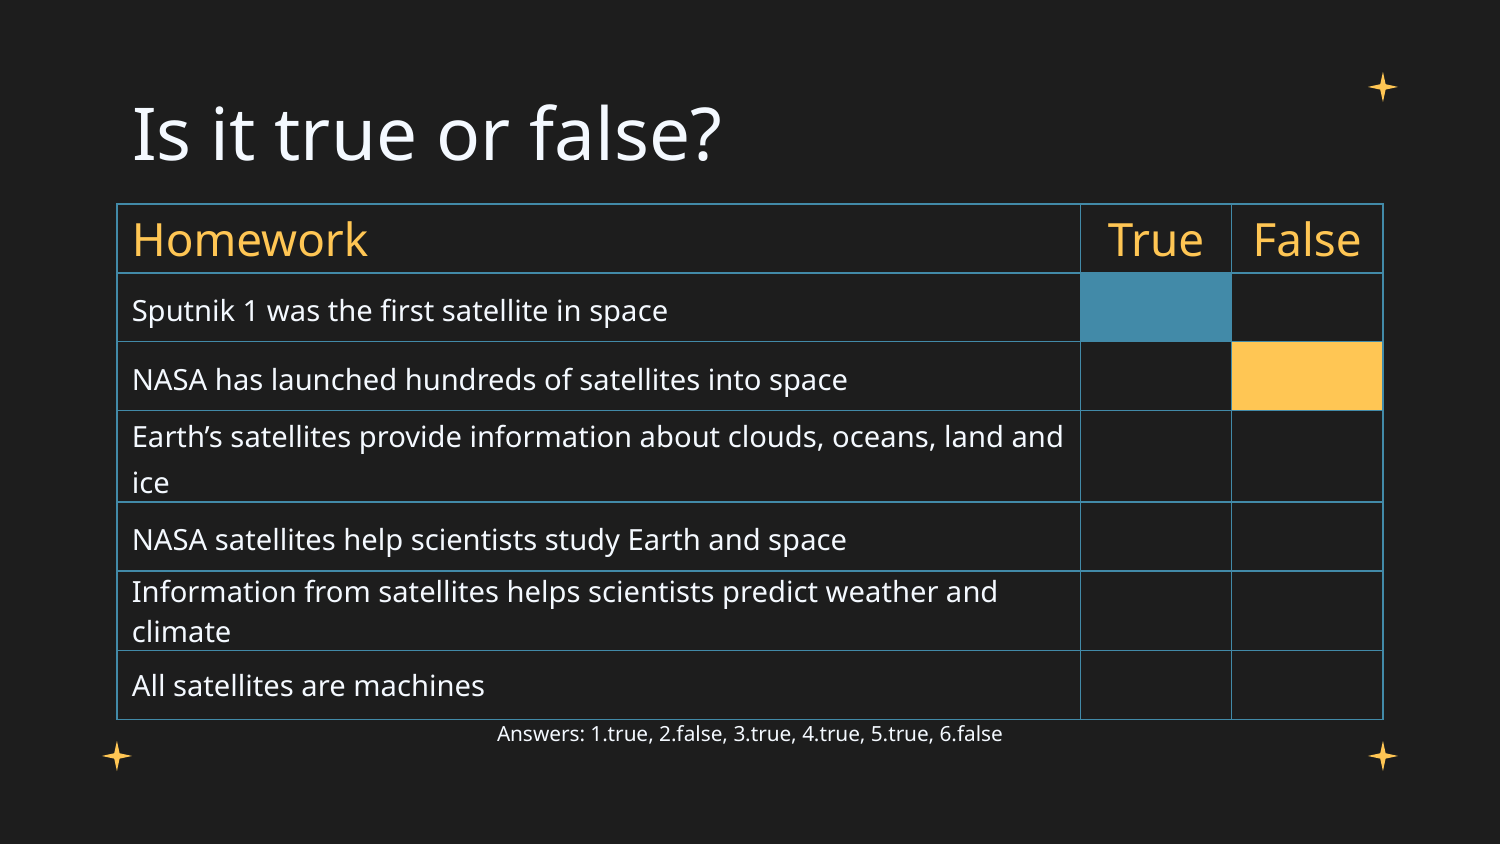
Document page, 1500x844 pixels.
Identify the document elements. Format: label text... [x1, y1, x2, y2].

table_cell Information from satellites helps scientists predict weather and climate [118, 572, 1080, 650]
table_header True [1081, 205, 1231, 272]
table_cell [1232, 651, 1382, 719]
text_box Answers: 1.true, 2.false, 3.true, 4.true, 5.true, 6.false [161, 705, 1339, 756]
table_header Homework [118, 205, 1080, 272]
table_cell [1232, 572, 1382, 650]
table_cell [1081, 342, 1231, 410]
title Is it true or false? [116, 72, 1383, 167]
table_cell [1232, 503, 1382, 570]
table_cell [1081, 274, 1231, 341]
table_cell NASA has launched hundreds of satellites into space [118, 342, 1080, 410]
table_cell Sputnik 1 was the first satellite in space [118, 274, 1080, 341]
table_cell [1232, 274, 1382, 341]
table_cell Earth’s satellites provide information about clouds, oceans, land and ice [118, 411, 1080, 501]
table_cell [1081, 503, 1231, 570]
table_header False [1232, 205, 1382, 272]
table_cell [1081, 411, 1231, 501]
table_cell All satellites are machines [118, 651, 1080, 719]
table_cell [1232, 342, 1382, 410]
table_cell [1081, 651, 1231, 705]
table_cell [1081, 572, 1231, 650]
table_cell NASA satellites help scientists study Earth and space [118, 503, 1080, 570]
table_cell [1232, 411, 1382, 501]
